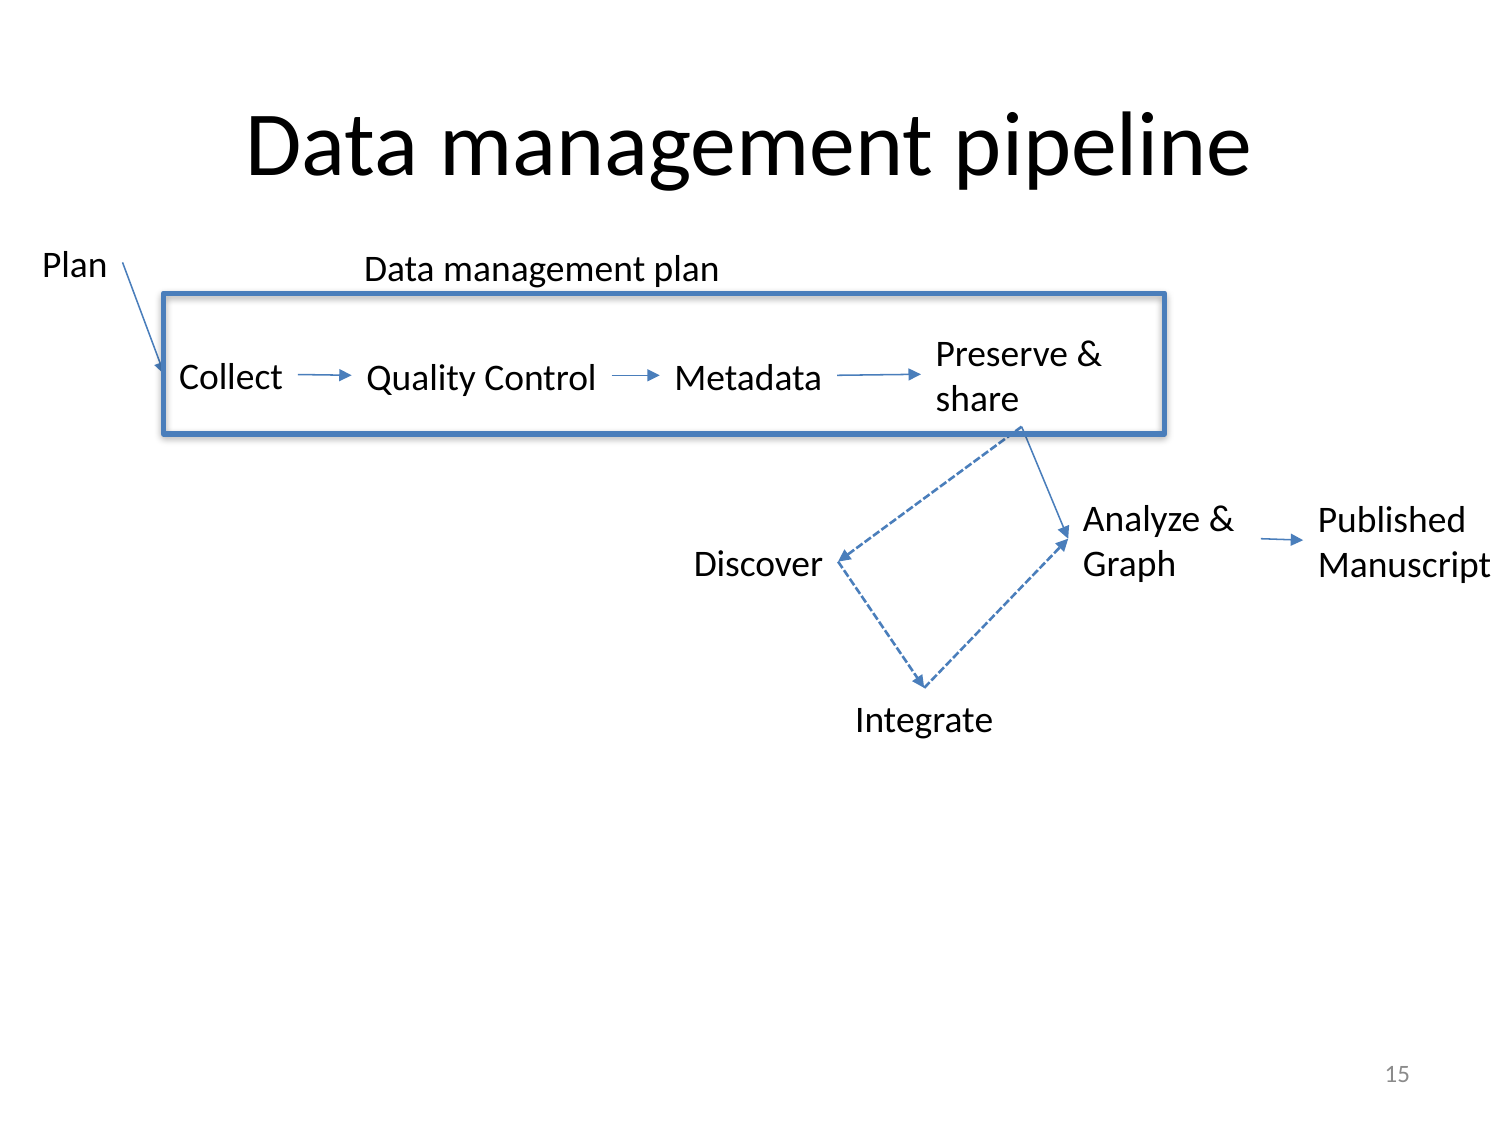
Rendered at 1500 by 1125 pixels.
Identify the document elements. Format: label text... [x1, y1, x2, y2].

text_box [838, 561, 918, 689]
slide_number 15 [1074, 1042, 1425, 1103]
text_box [123, 262, 164, 376]
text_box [839, 427, 1022, 560]
title Data management pipeline [75, 45, 1425, 233]
text_box Plan [27, 232, 123, 293]
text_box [923, 539, 1069, 689]
text_box Analyze & Graph [1073, 486, 1261, 592]
text_box Integrate [840, 695, 1009, 748]
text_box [1022, 427, 1069, 538]
text_box Published Manuscript [1303, 487, 1500, 593]
text_box Data management plan [349, 236, 735, 297]
text_box [163, 292, 1165, 435]
text_box Discover [678, 531, 833, 592]
